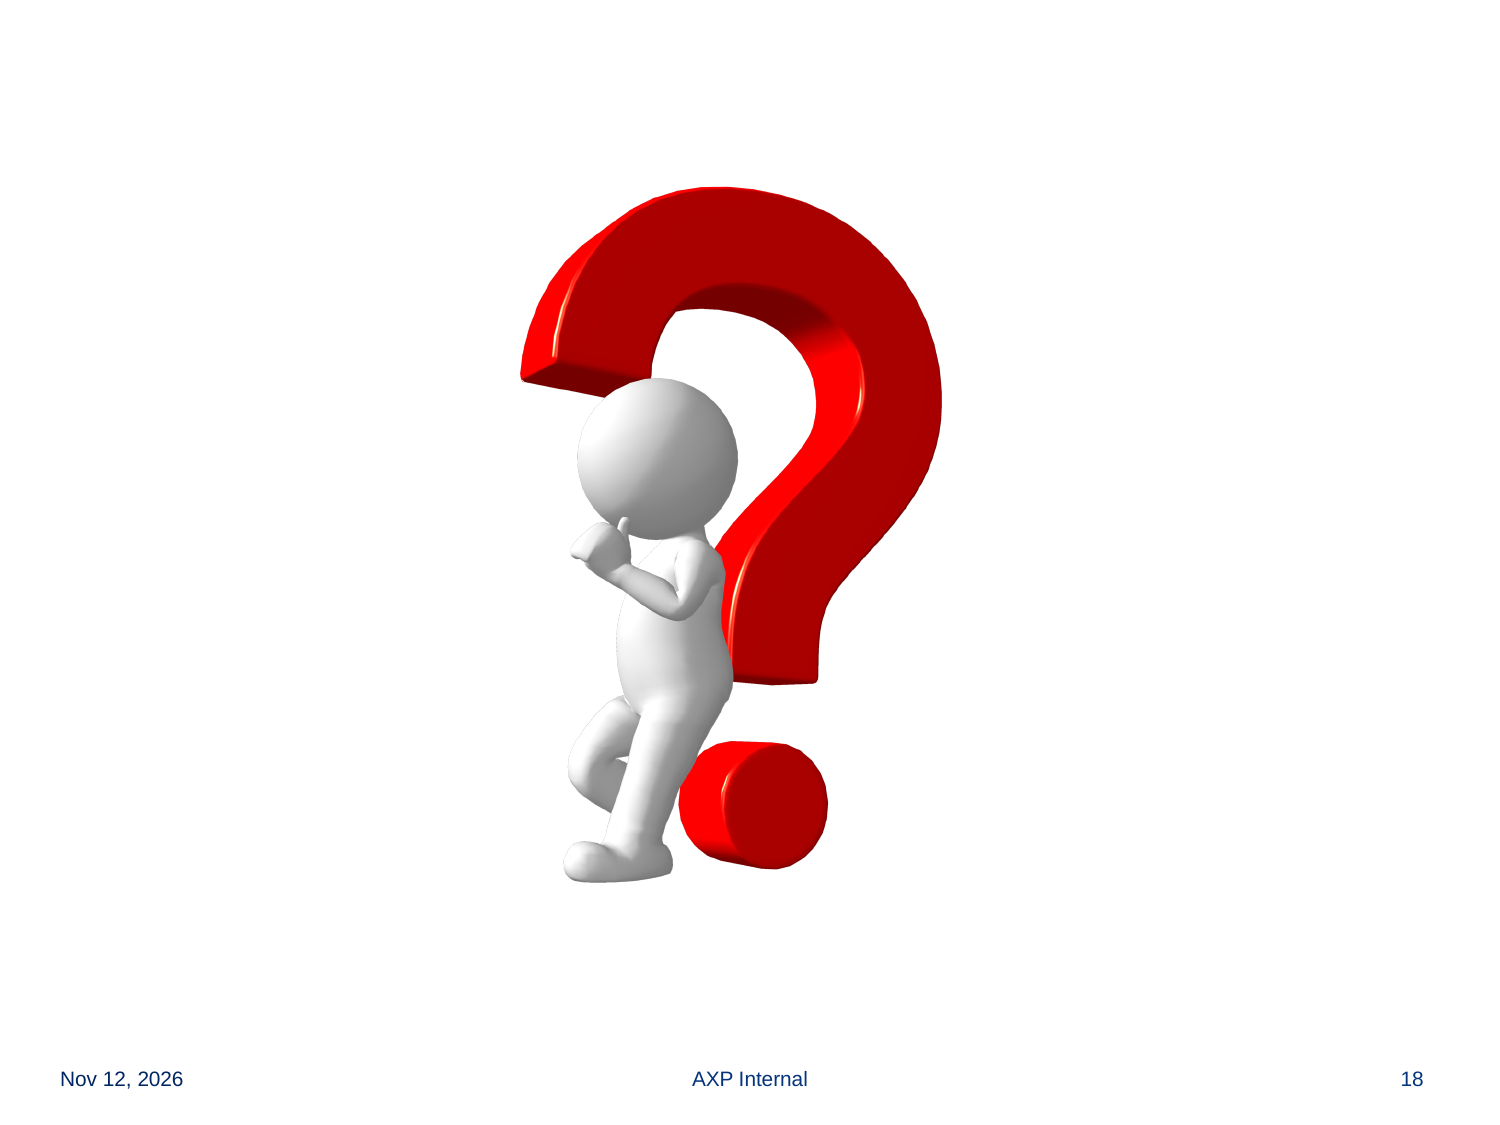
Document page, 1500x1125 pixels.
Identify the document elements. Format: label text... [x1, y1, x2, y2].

slide_number 18 [1088, 1048, 1439, 1109]
slide_number 24-Jun-15 [45, 1048, 396, 1109]
footer AXP Internal [512, 1048, 988, 1109]
picture [349, 174, 1069, 894]
